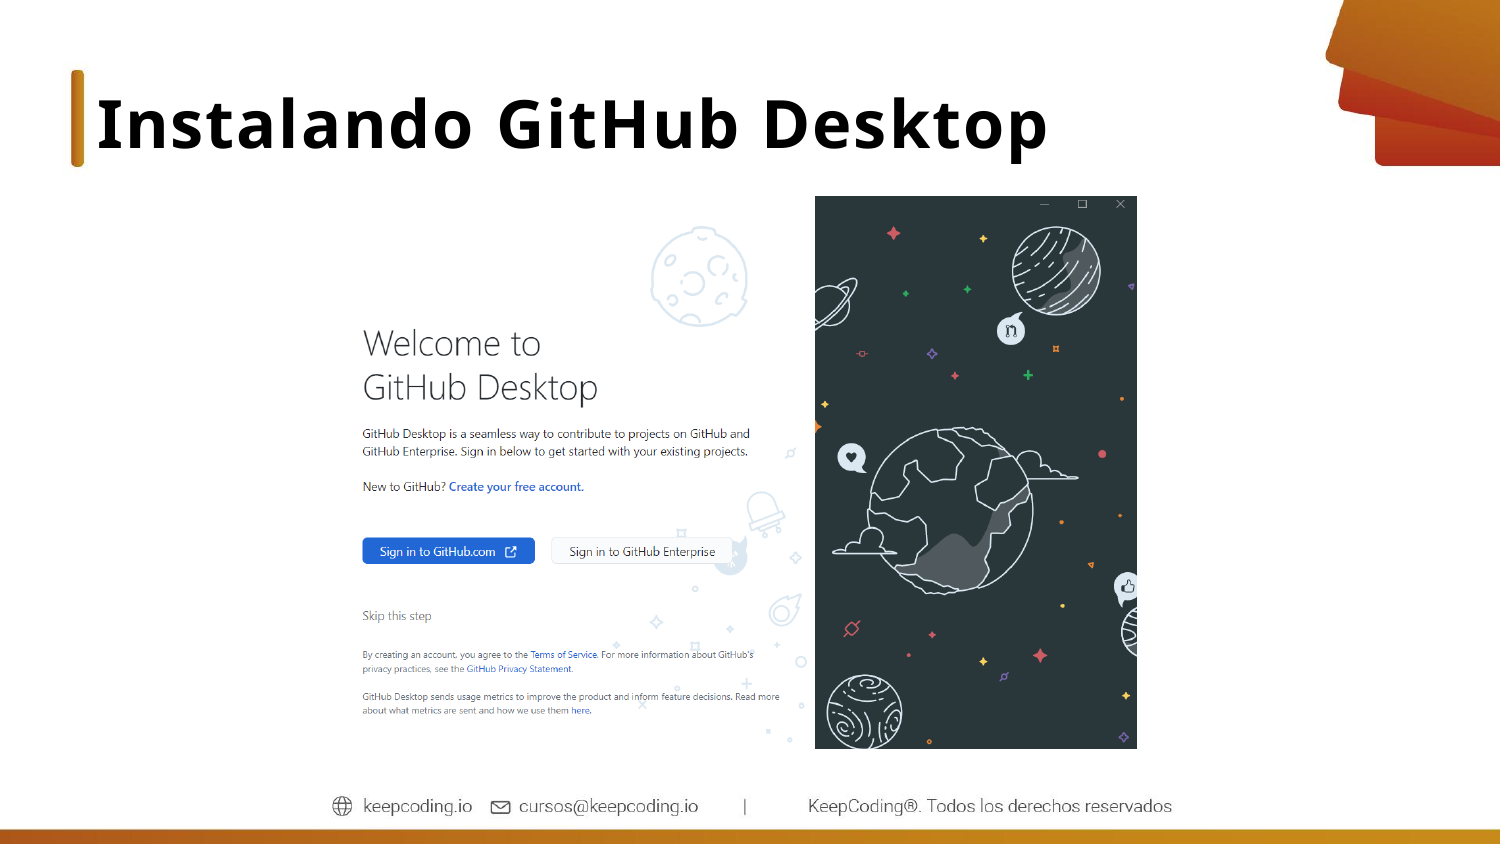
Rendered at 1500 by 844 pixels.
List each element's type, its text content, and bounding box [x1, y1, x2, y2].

picture [0, 0, 1500, 844]
title Instalando GitHub Desktop [95, 79, 1259, 223]
